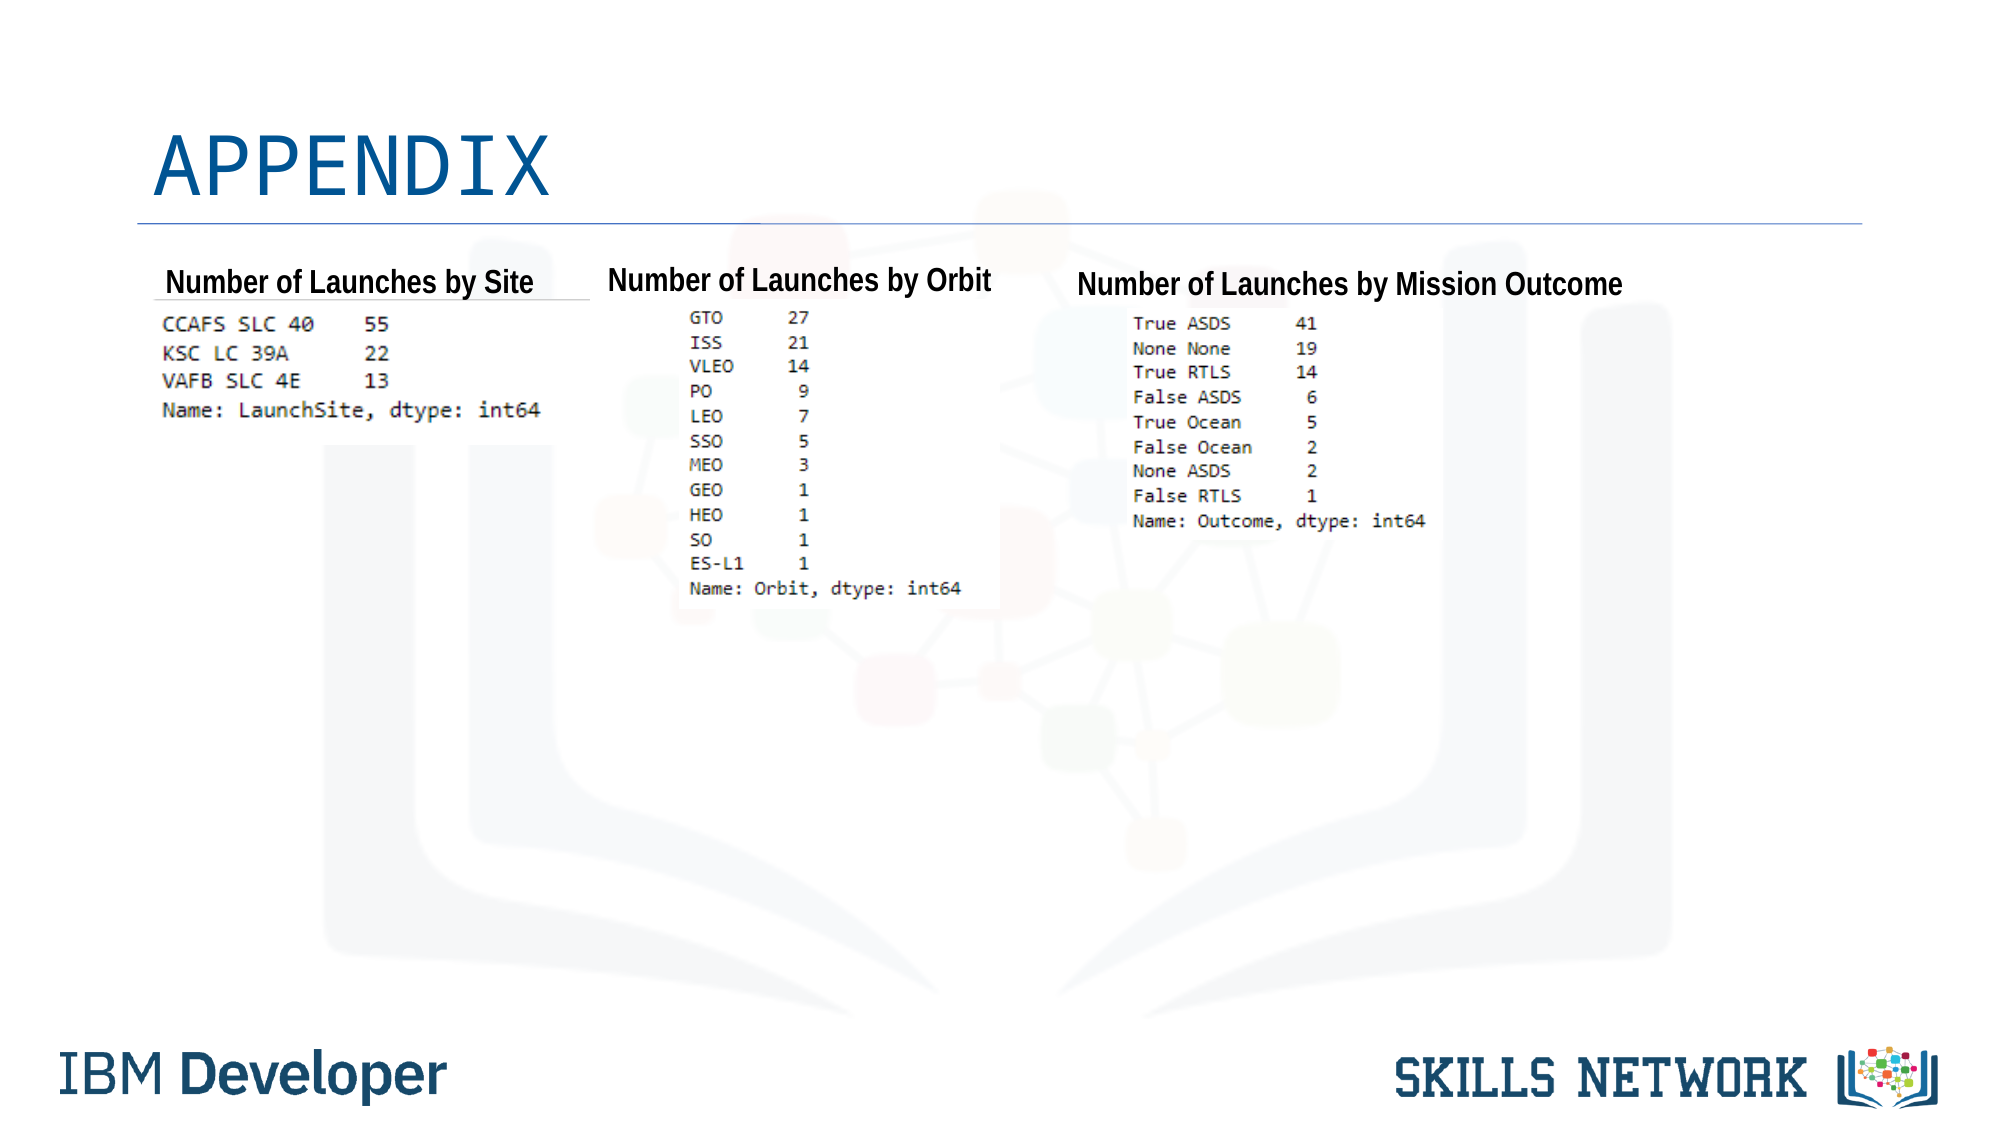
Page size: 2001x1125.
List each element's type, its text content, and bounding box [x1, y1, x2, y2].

picture [55, 1045, 459, 1108]
picture [1390, 1045, 1945, 1111]
picture [1127, 308, 1443, 540]
text_box Number of Launches by Orbit [593, 250, 1011, 305]
picture [150, 299, 590, 445]
title APPENDIX [137, 59, 1863, 278]
text_box Number of Launches by Mission Outcome [1062, 254, 1641, 310]
picture [679, 299, 1000, 609]
text_box Number of Launches by Site [150, 253, 568, 299]
